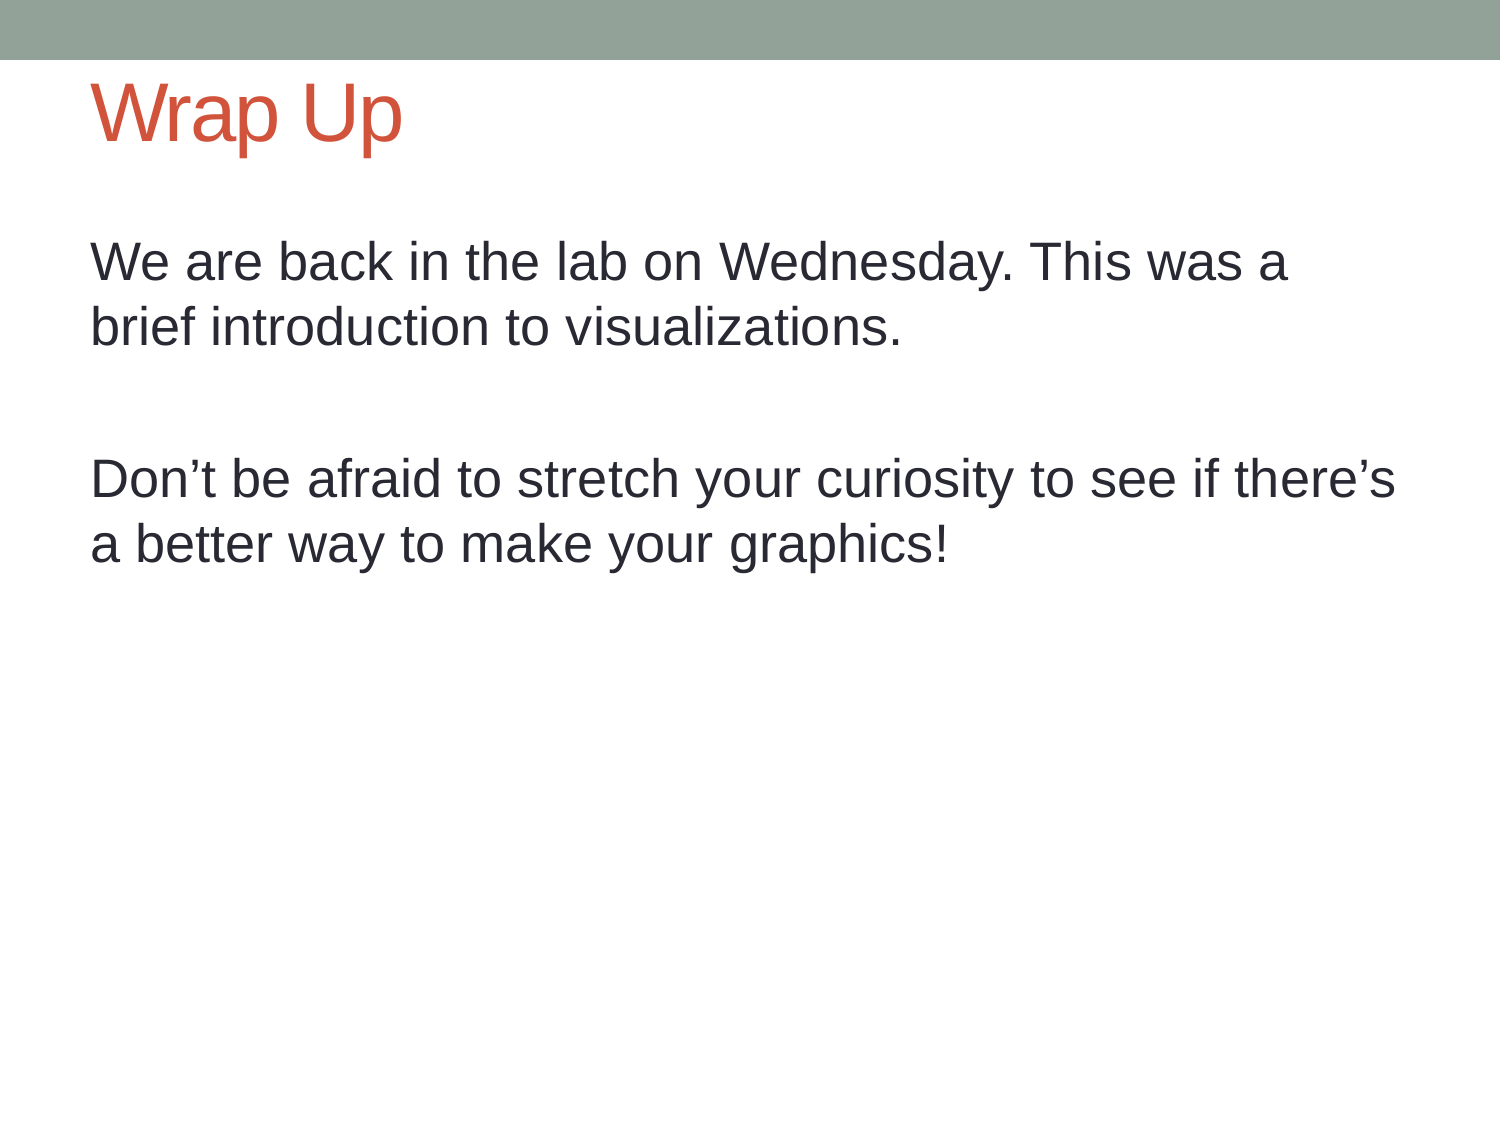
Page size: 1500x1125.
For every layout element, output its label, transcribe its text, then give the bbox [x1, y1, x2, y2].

title Wrap Up [75, 26, 1425, 157]
list We are back in the lab on Wednesday. This was a brief introduction to visualizations. Don’t be afraid to stretch your curiosity to see if there’s a better way to make your graphics! [75, 157, 1425, 1099]
